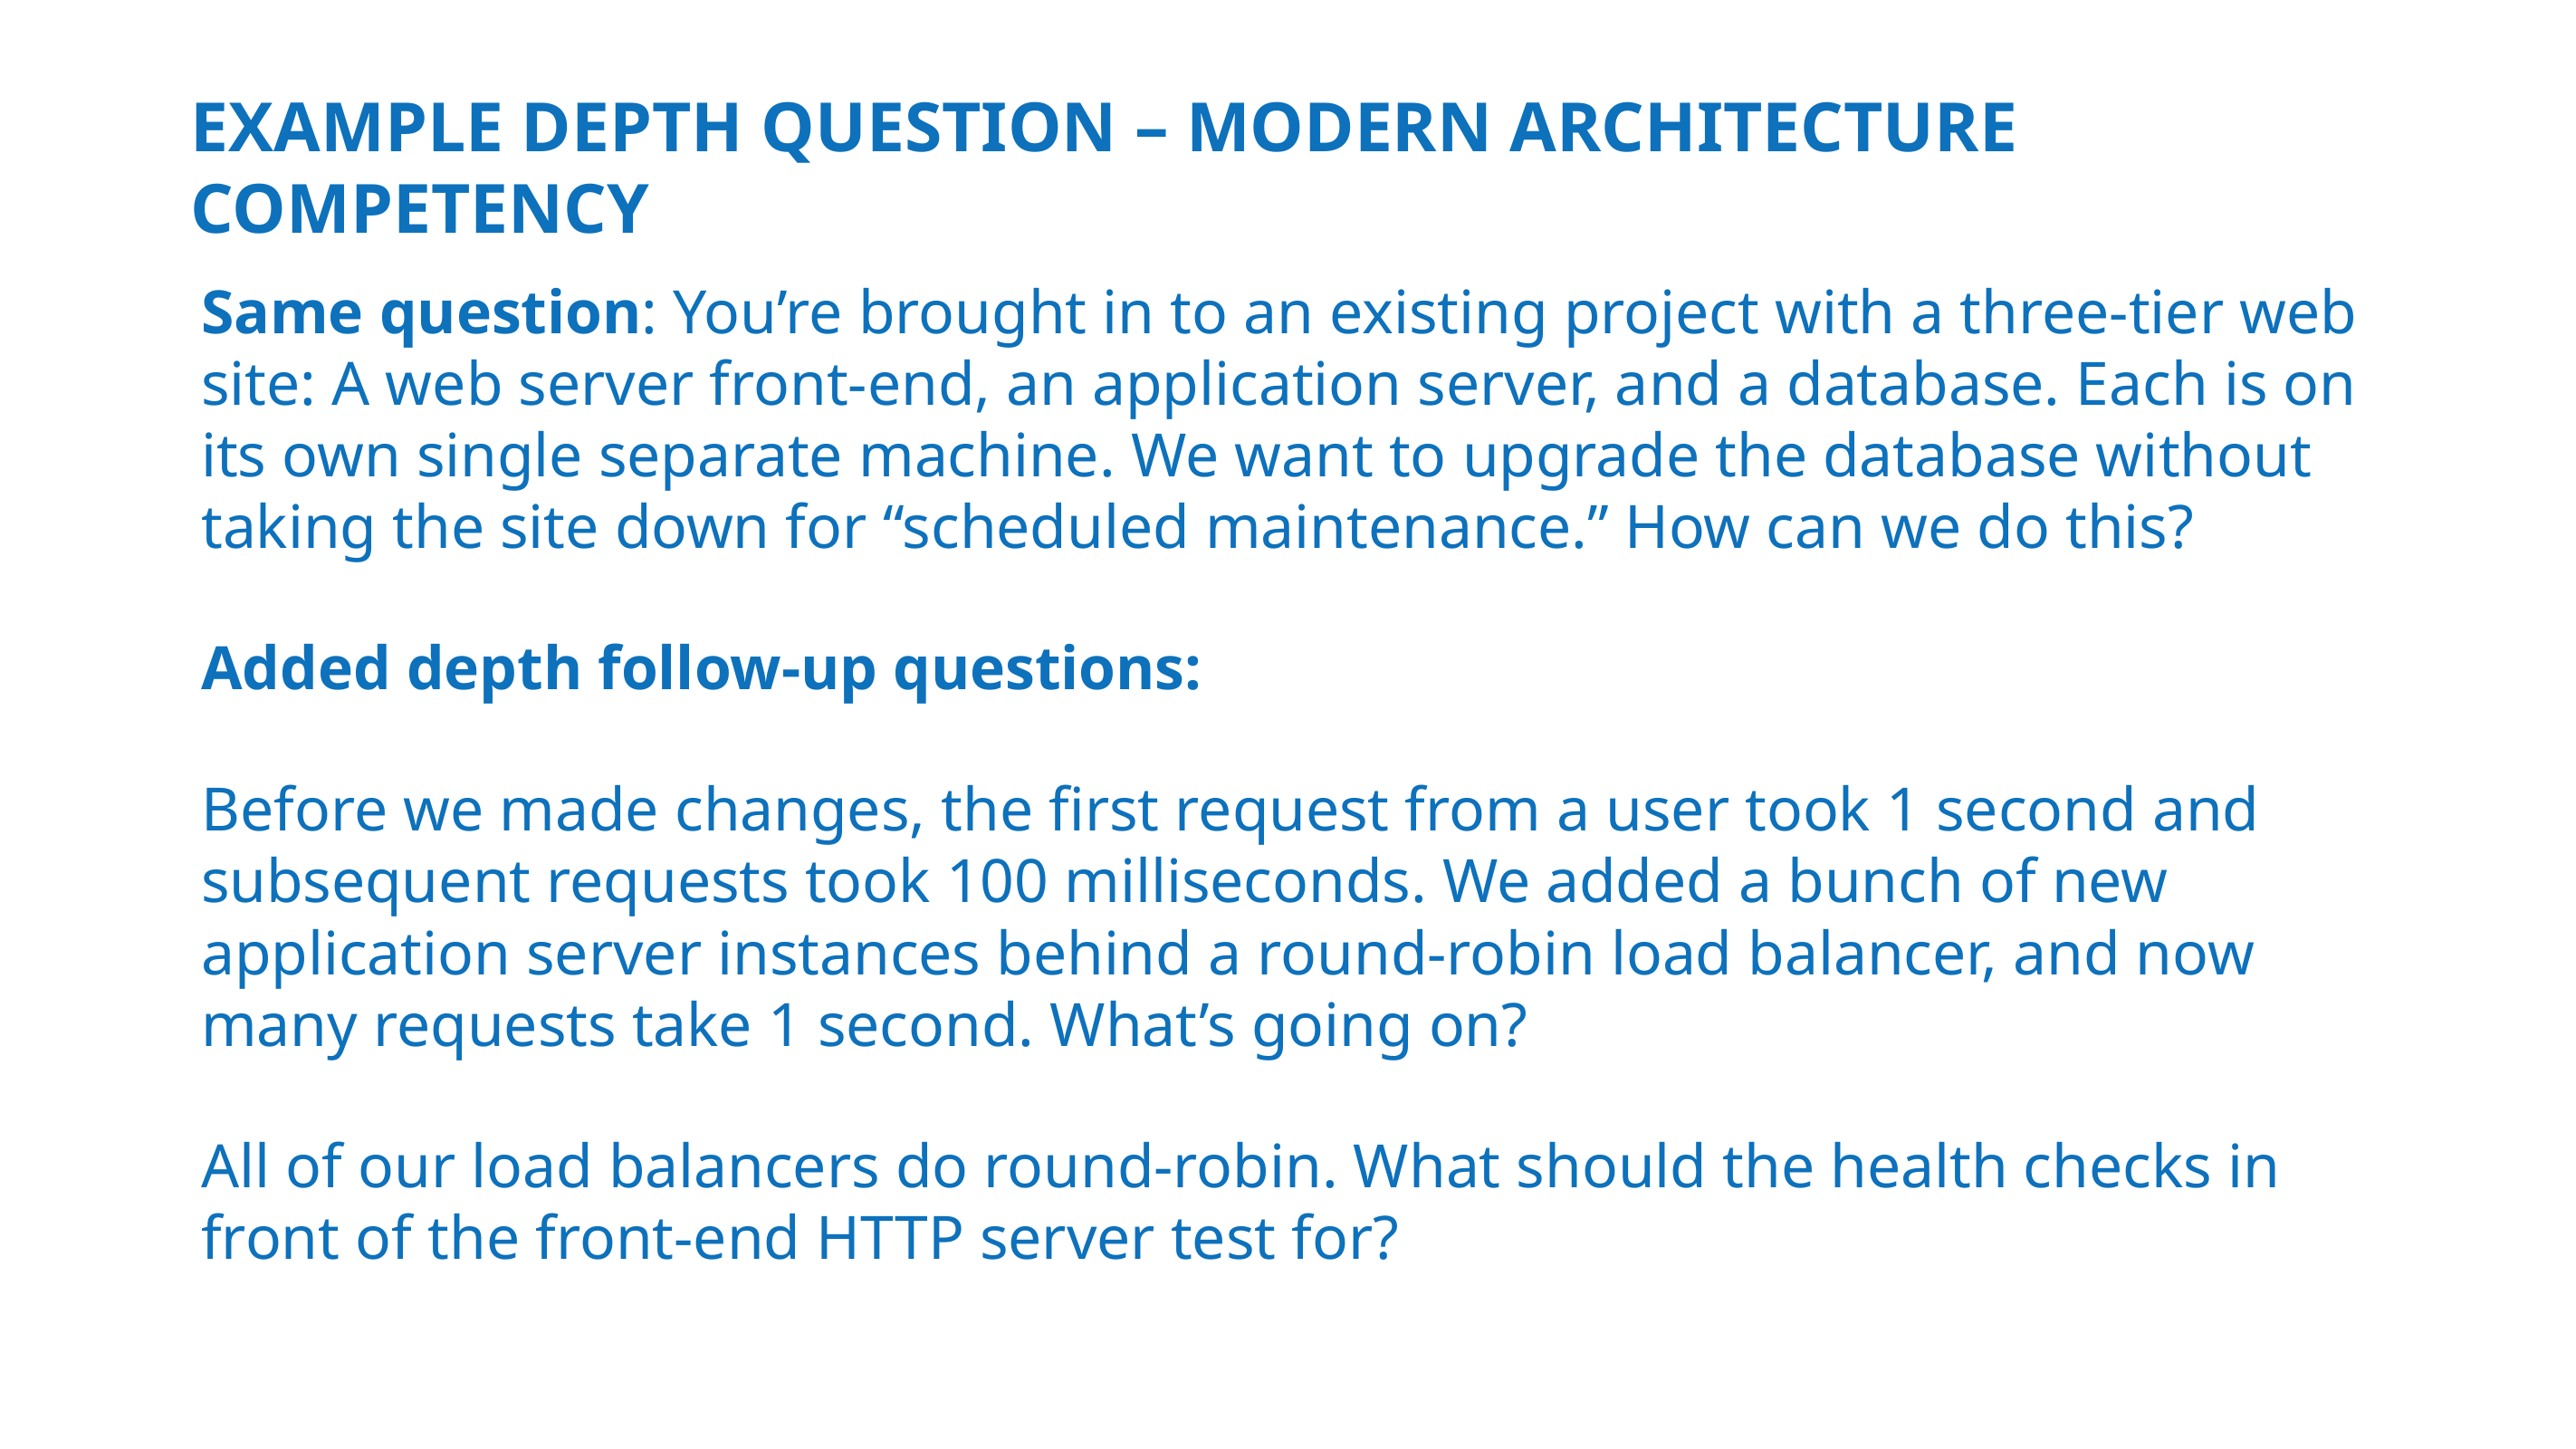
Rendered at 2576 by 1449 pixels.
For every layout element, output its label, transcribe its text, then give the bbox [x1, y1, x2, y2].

list Same question: You’re brought in to an existing project with a three-tier web site: A web server front-end, an application server, and a database. Each is on its own single separate machine. We want to upgrade the database without taking the site down for “scheduled maintenance.” How can we do this? Added depth follow-up questions: Before we made changes, the first request from a user took 1 second and subsequent requests took 100 milliseconds. We added a bunch of new application server instances behind a round-robin load balancer, and now many requests take 1 second. What’s going on? All of our load balancers do round-robin. What should the health checks in front of the front-end HTTP server test for? [177, 273, 2399, 1333]
title Example Depth Question – Modern Architecture Competency [177, 77, 2399, 269]
